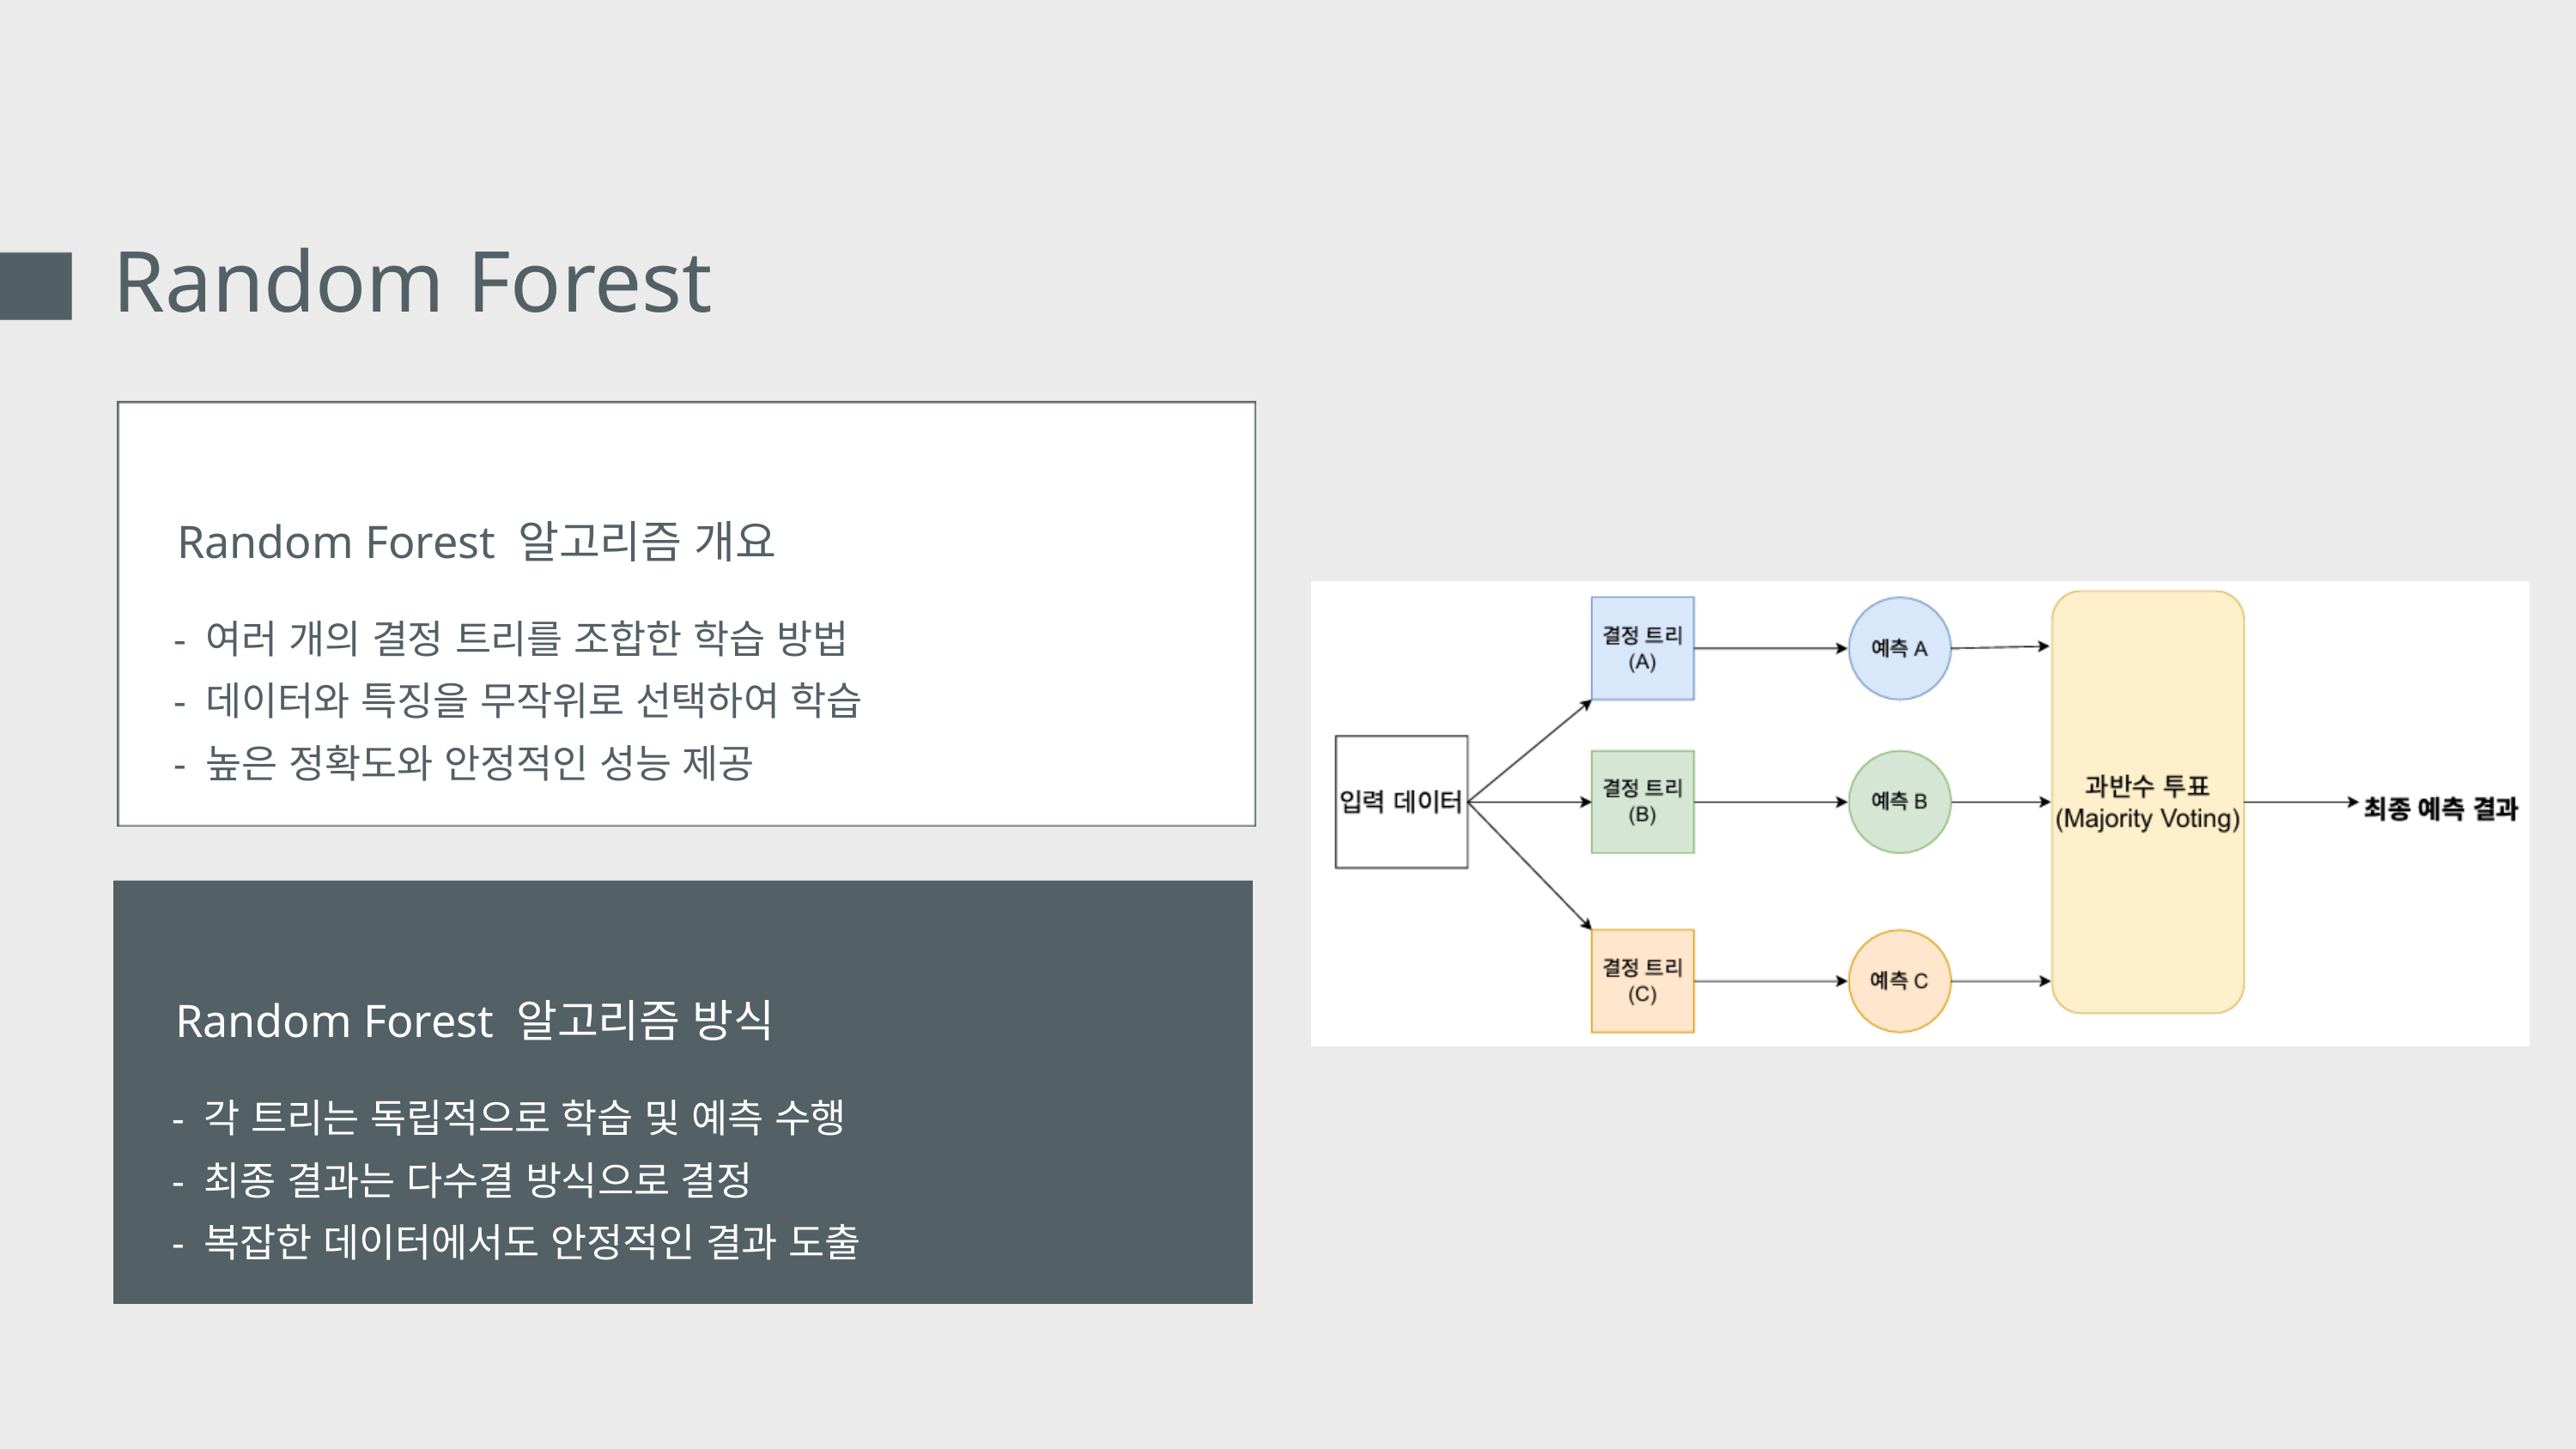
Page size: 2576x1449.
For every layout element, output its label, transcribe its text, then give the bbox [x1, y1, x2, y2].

picture [116, 400, 1256, 827]
picture [1311, 580, 2530, 1046]
picture [112, 879, 1253, 1304]
text_box Random Forest [112, 223, 2476, 342]
picture [0, 252, 72, 321]
